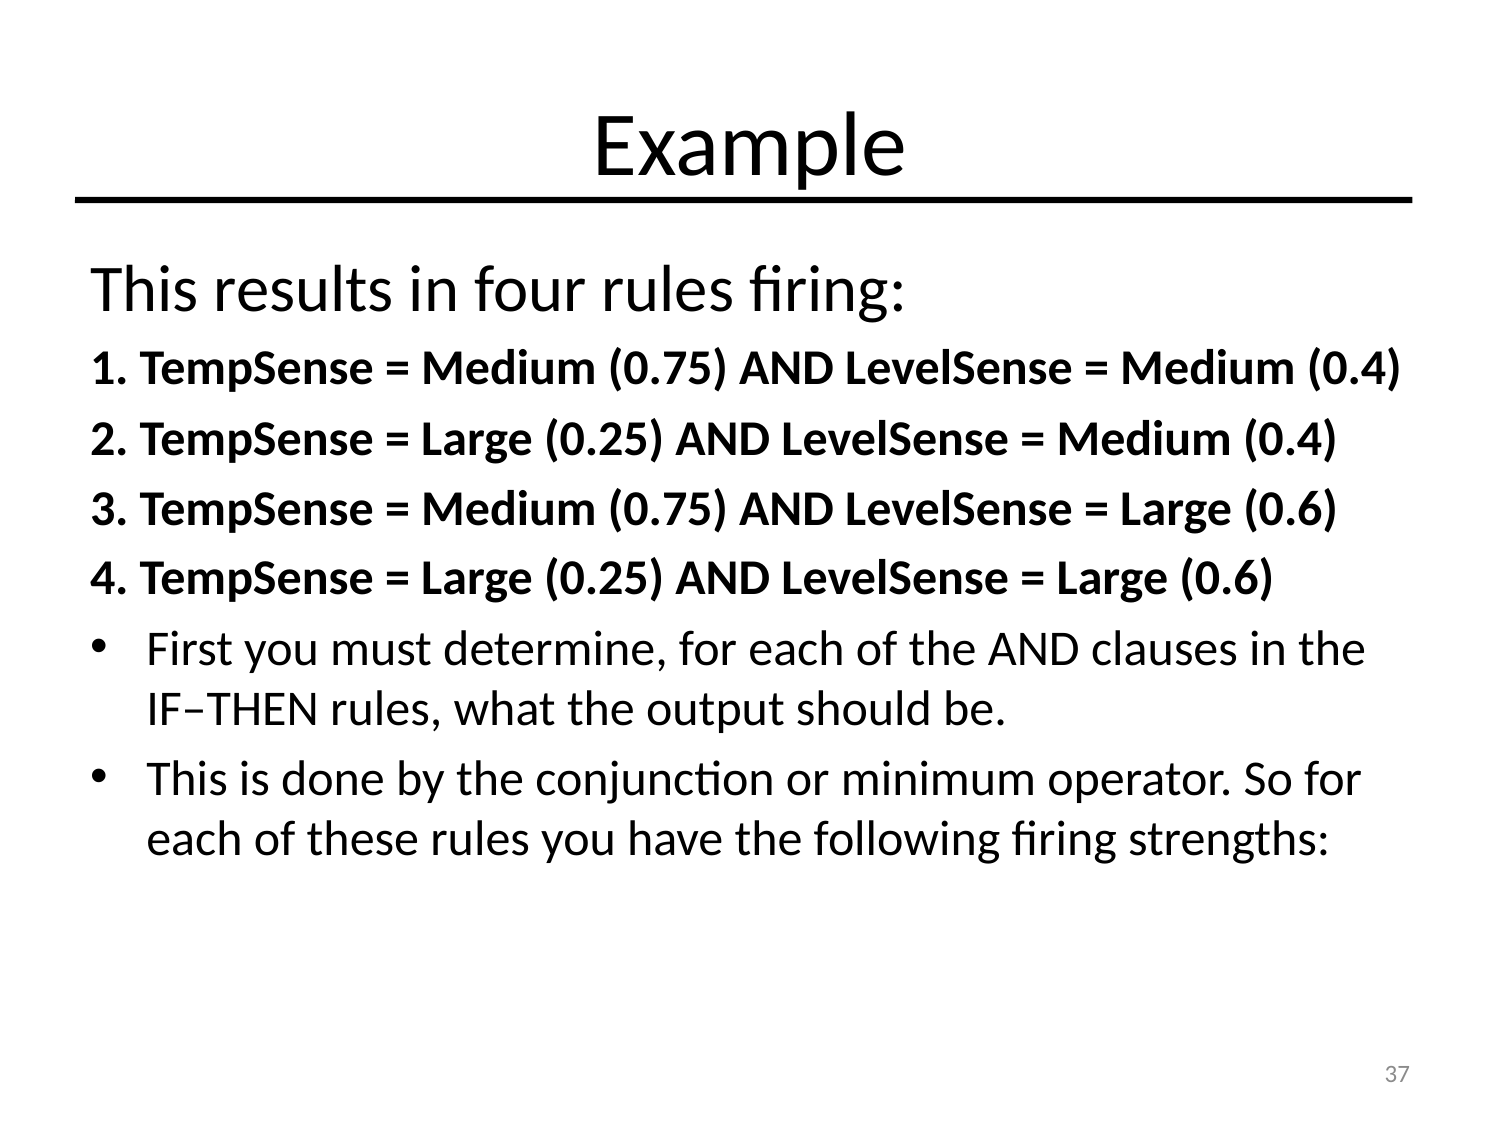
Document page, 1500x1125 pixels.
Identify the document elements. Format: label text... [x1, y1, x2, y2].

list This results in four rules firing: 1. TempSense = Medium (0.75) AND LevelSense = Medium (0.4) 2. TempSense = Large (0.25) AND LevelSense = Medium (0.4) 3. TempSense = Medium (0.75) AND LevelSense = Large (0.6) 4. TempSense = Large (0.25) AND LevelSense = Large (0.6) First you must determine, for each of the AND clauses in the IF–THEN rules, what the output should be. This is done by the conjunction or minimum operator. So for each of these rules you have the following firing strengths: [75, 237, 1425, 1005]
title Example [75, 45, 1425, 233]
slide_number 37 [1074, 1042, 1425, 1103]
